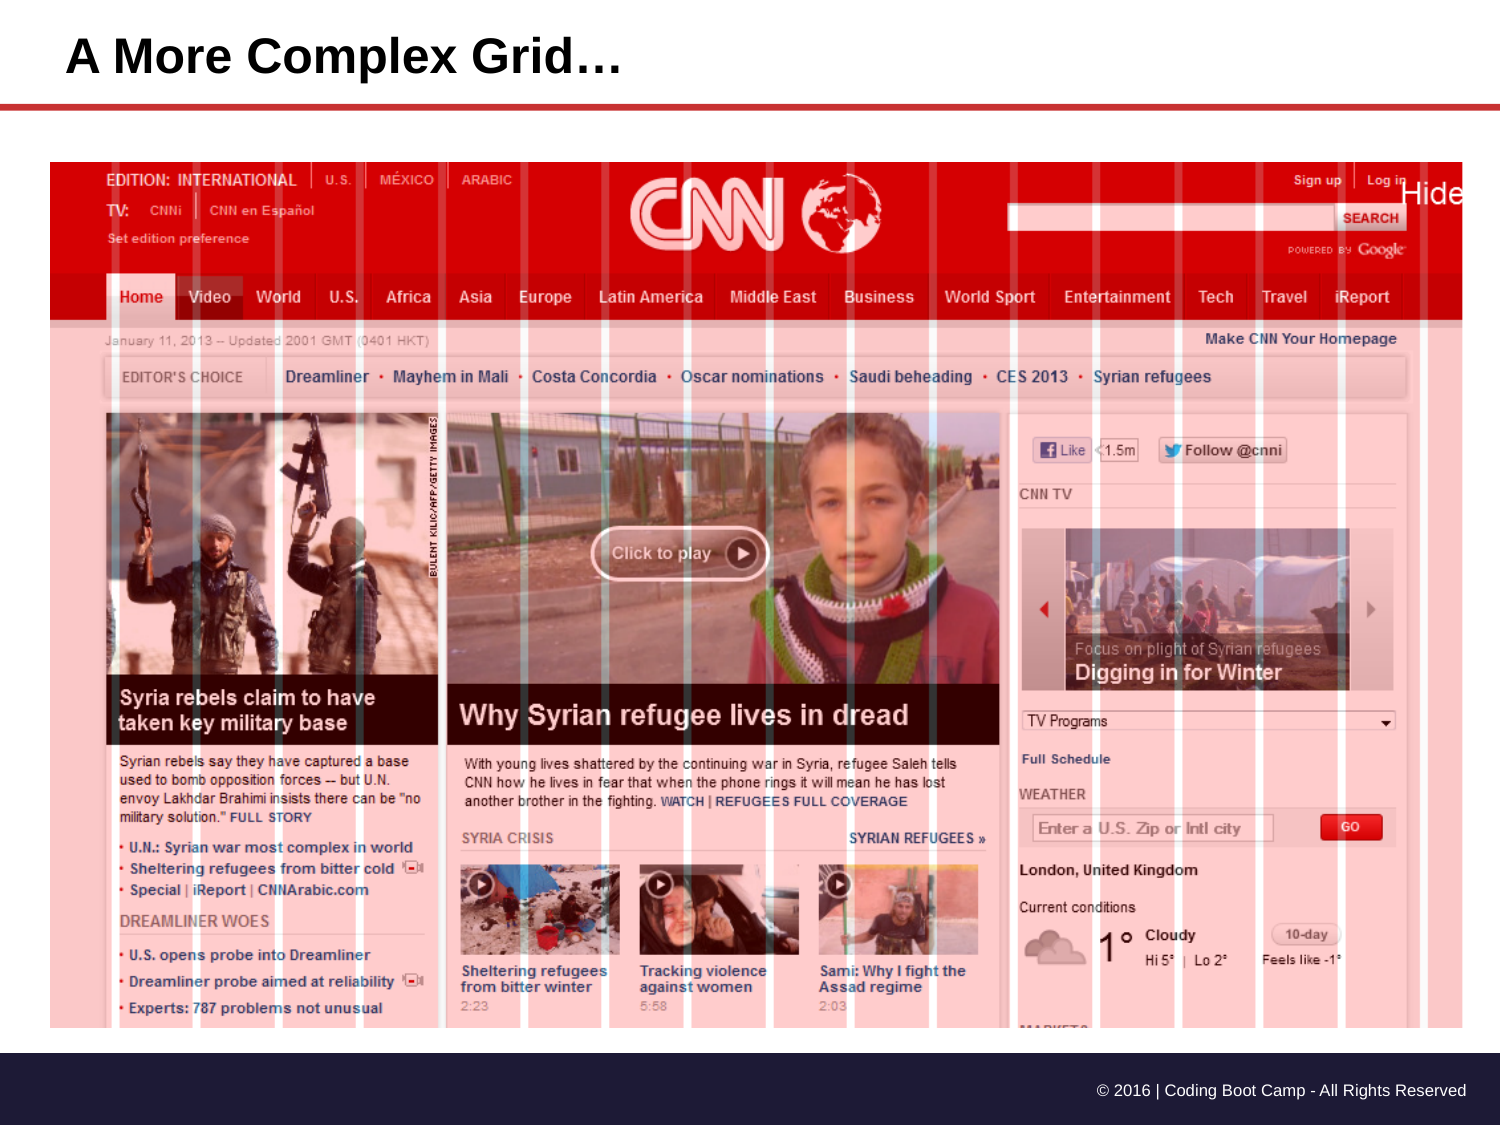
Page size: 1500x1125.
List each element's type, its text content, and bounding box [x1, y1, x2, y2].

text_box A More Complex Grid… [50, 16, 888, 91]
picture [49, 162, 1463, 1028]
